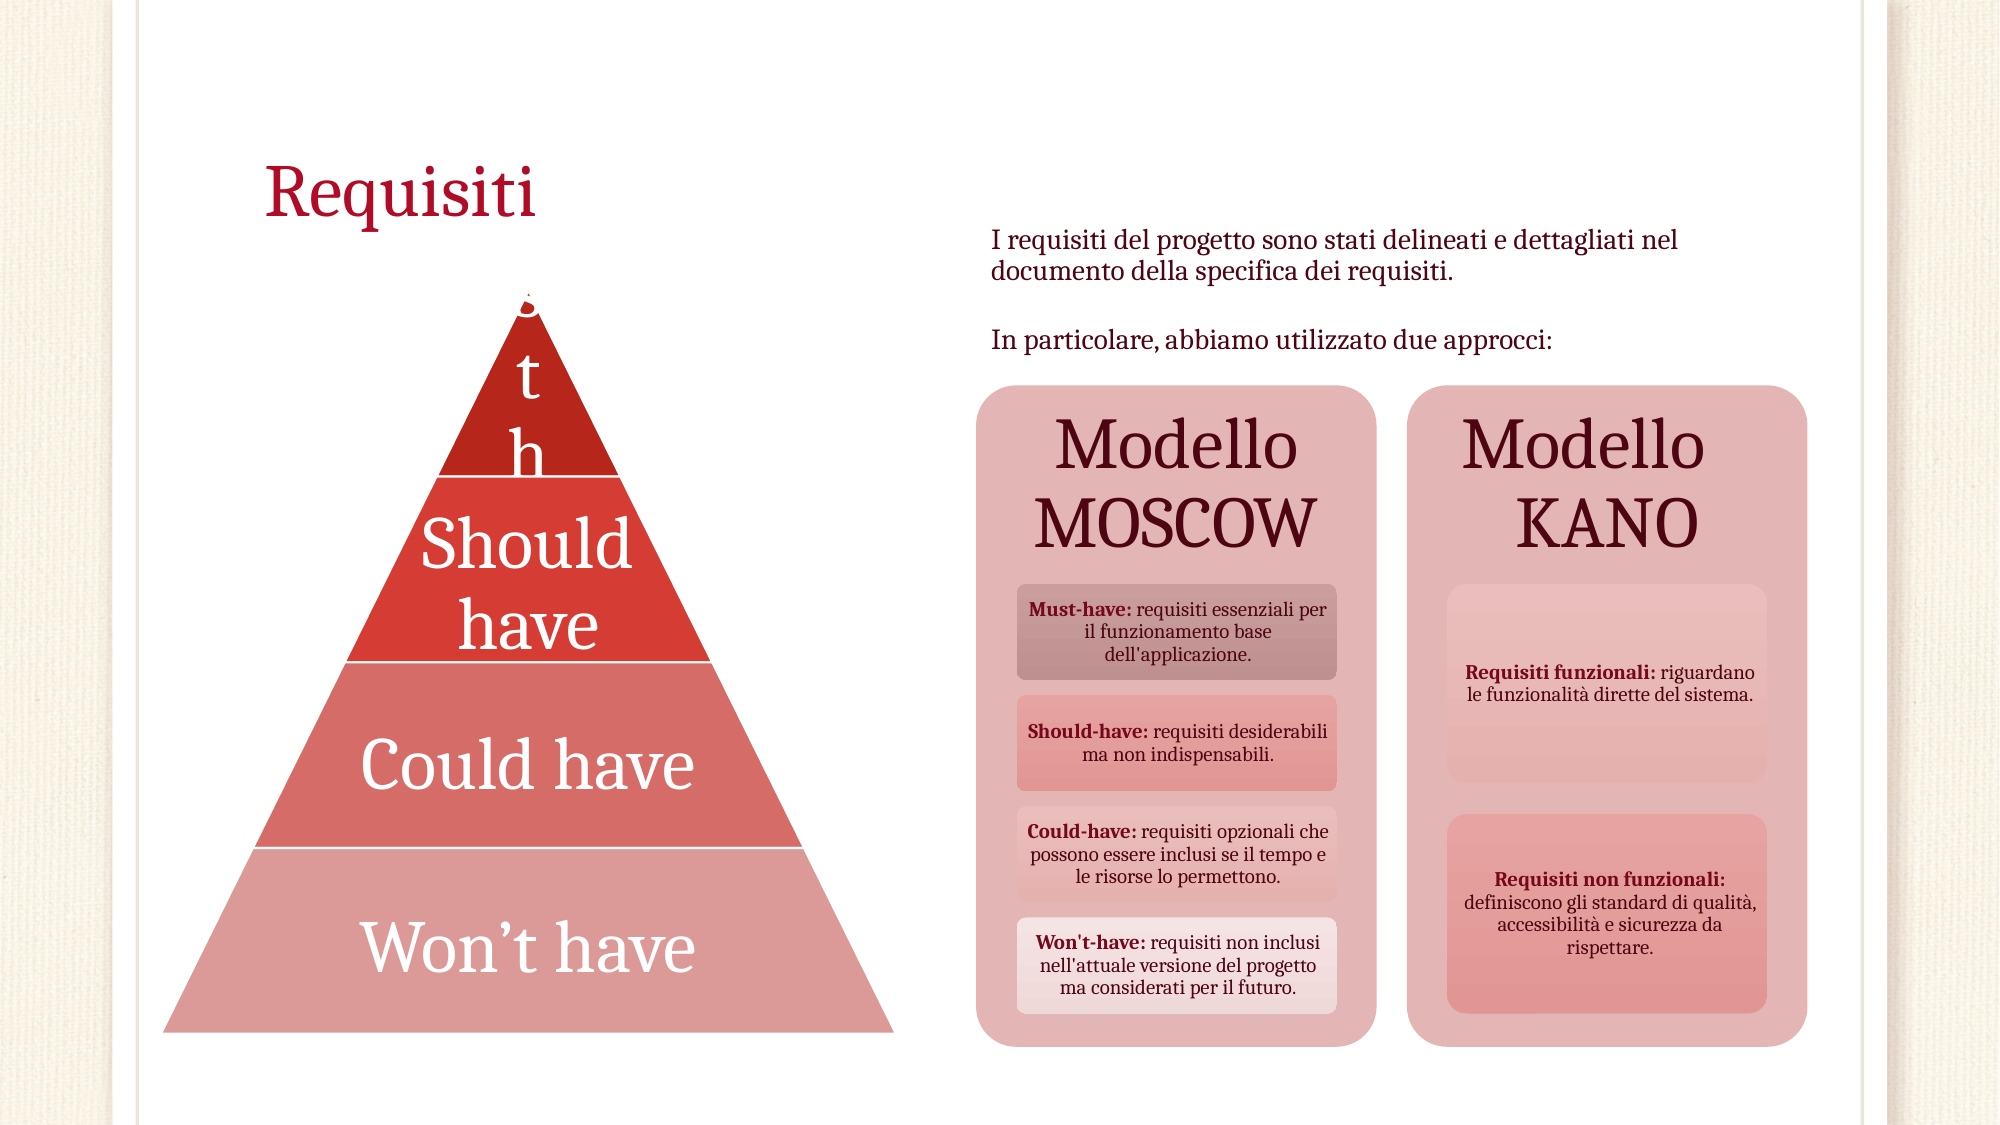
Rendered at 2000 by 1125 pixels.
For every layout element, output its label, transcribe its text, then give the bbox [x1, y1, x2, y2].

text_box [976, 385, 1808, 1047]
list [160, 290, 896, 1034]
picture [1888, 0, 2000, 1125]
picture [0, 0, 112, 1125]
title Requisiti [249, 52, 1750, 240]
list I requisiti del progetto sono stati delineati e dettagliati nel documento della specifica dei requisiti. In particolare, abbiamo utilizzato due approcci: [976, 216, 1712, 385]
